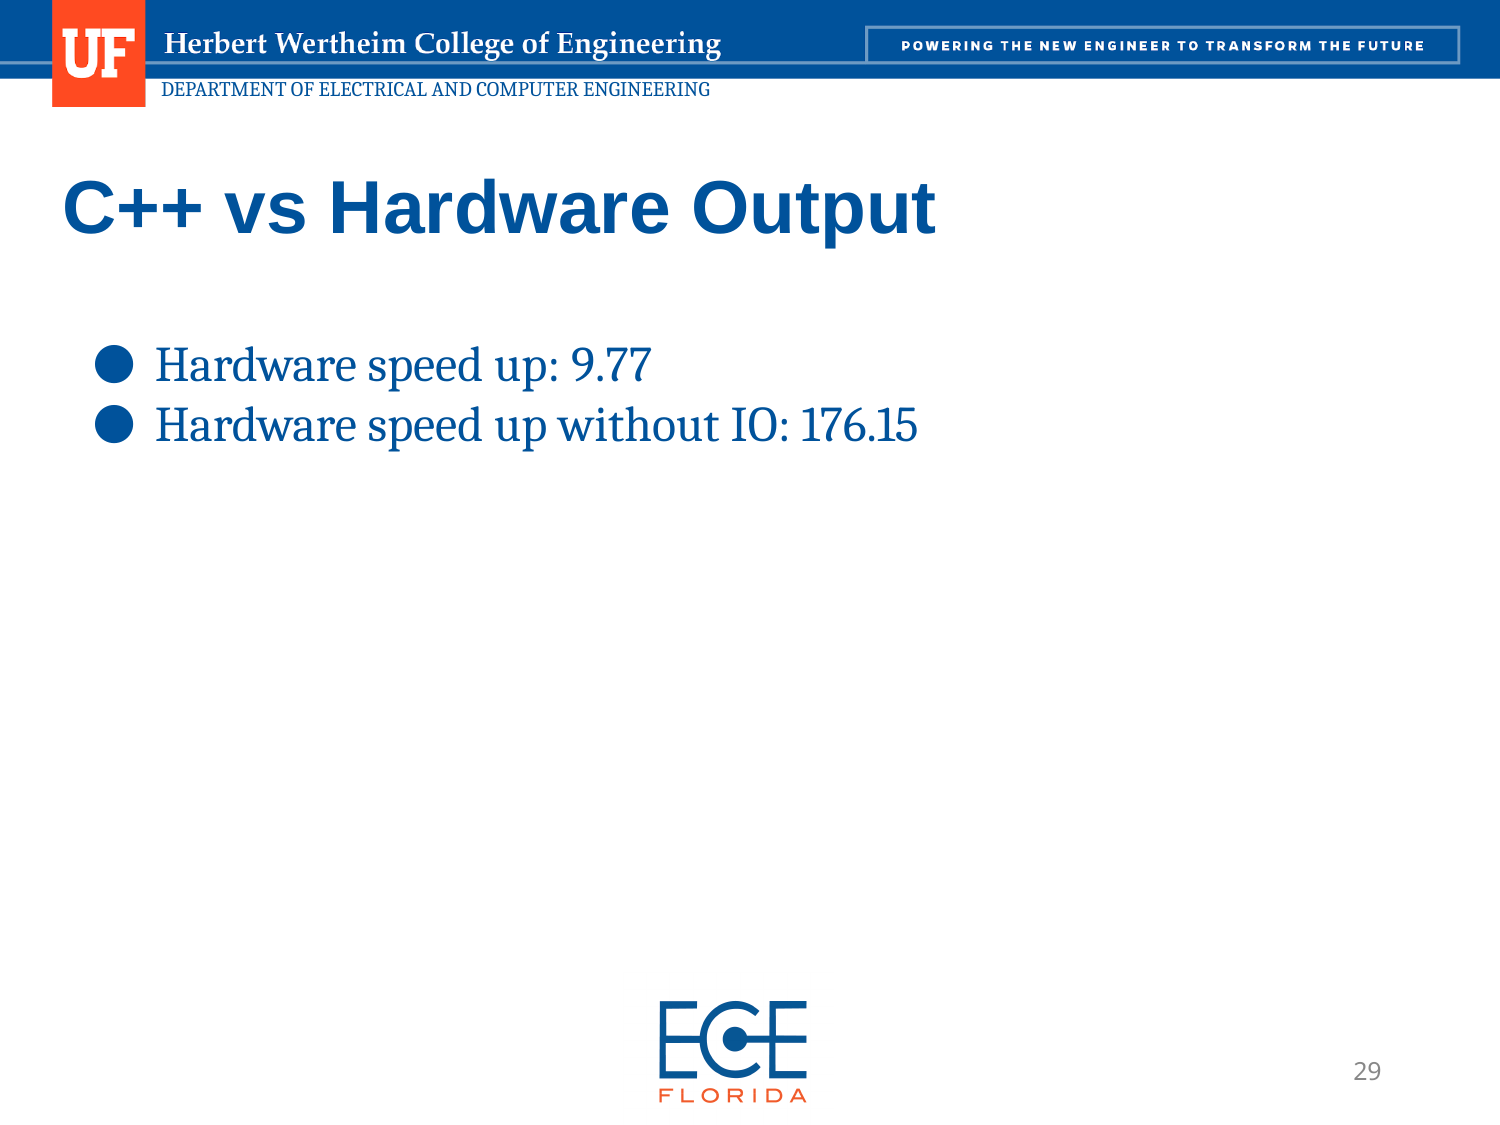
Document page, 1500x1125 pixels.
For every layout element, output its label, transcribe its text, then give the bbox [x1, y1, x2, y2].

picture [0, 0, 1500, 107]
slide_number ‹#› [1059, 1042, 1397, 1103]
text_box Hardware speed up: 9.77 Hardware speed up without IO: 176.15 [64, 316, 1350, 852]
title C++ vs Hardware Output [47, 150, 1397, 318]
picture [623, 972, 834, 1125]
